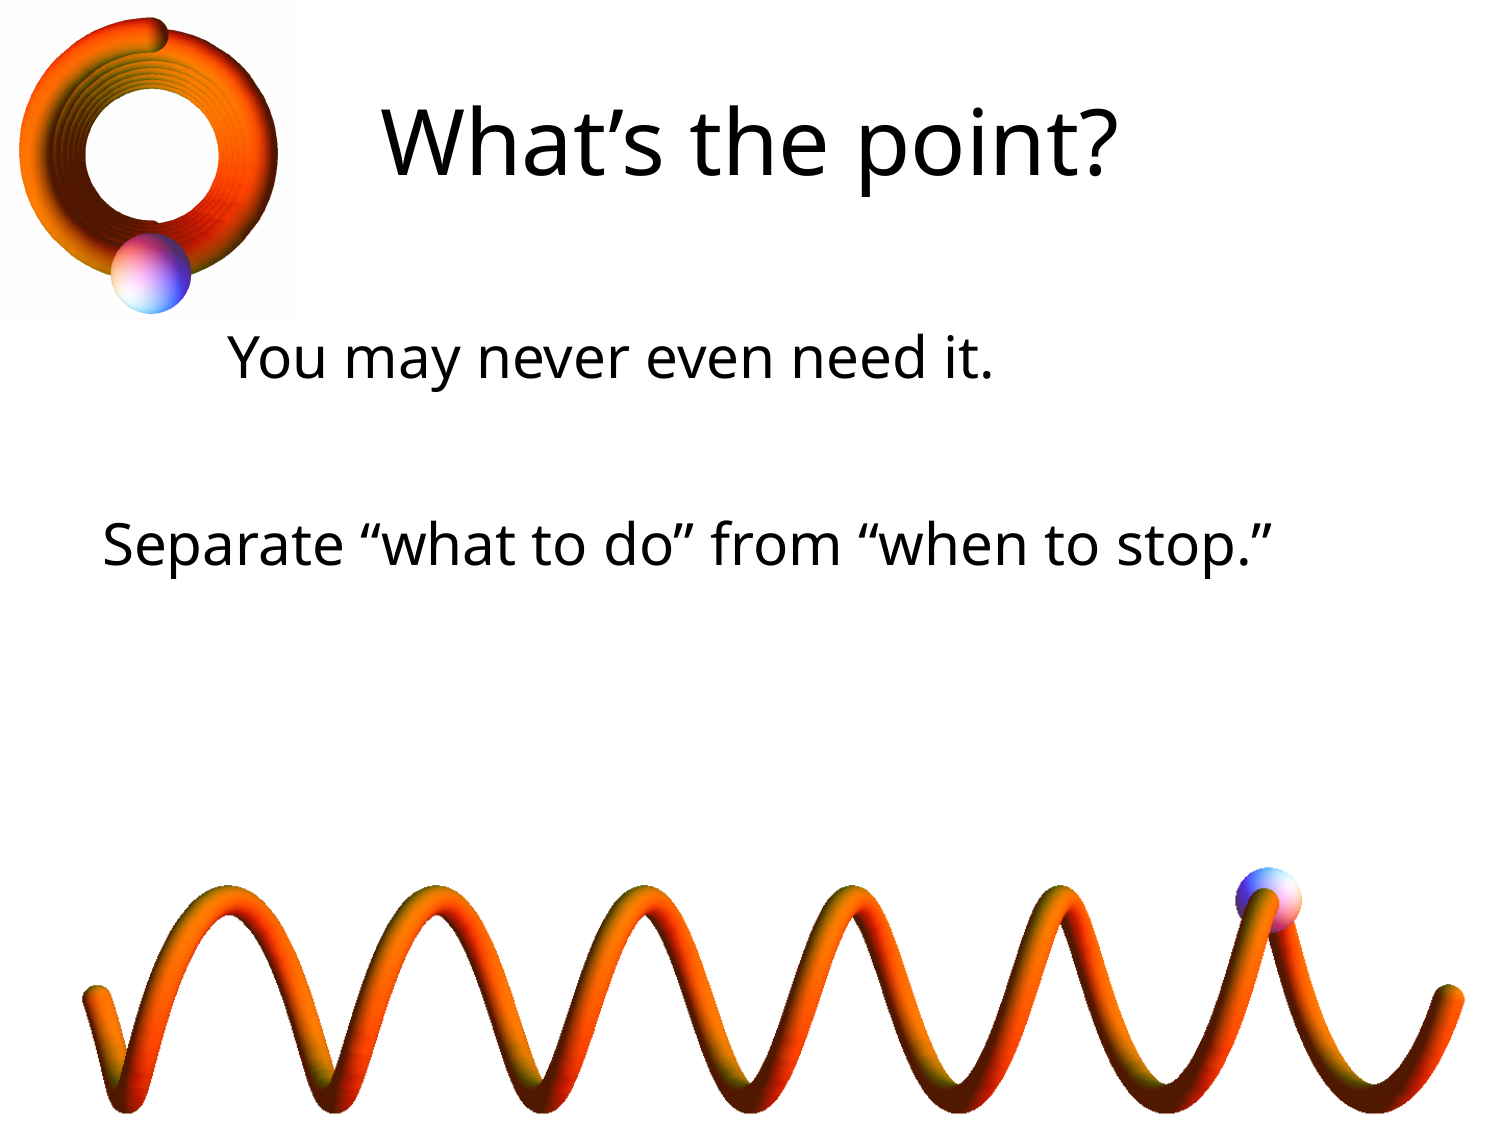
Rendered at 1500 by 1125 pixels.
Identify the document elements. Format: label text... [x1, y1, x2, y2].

title What’s the point? [304, 45, 1425, 233]
picture [0, 857, 1500, 1125]
list You may never even need it. [212, 312, 1213, 407]
picture [0, 0, 301, 324]
text_box Separate “what to do” from “when to stop.” [87, 500, 1475, 585]
